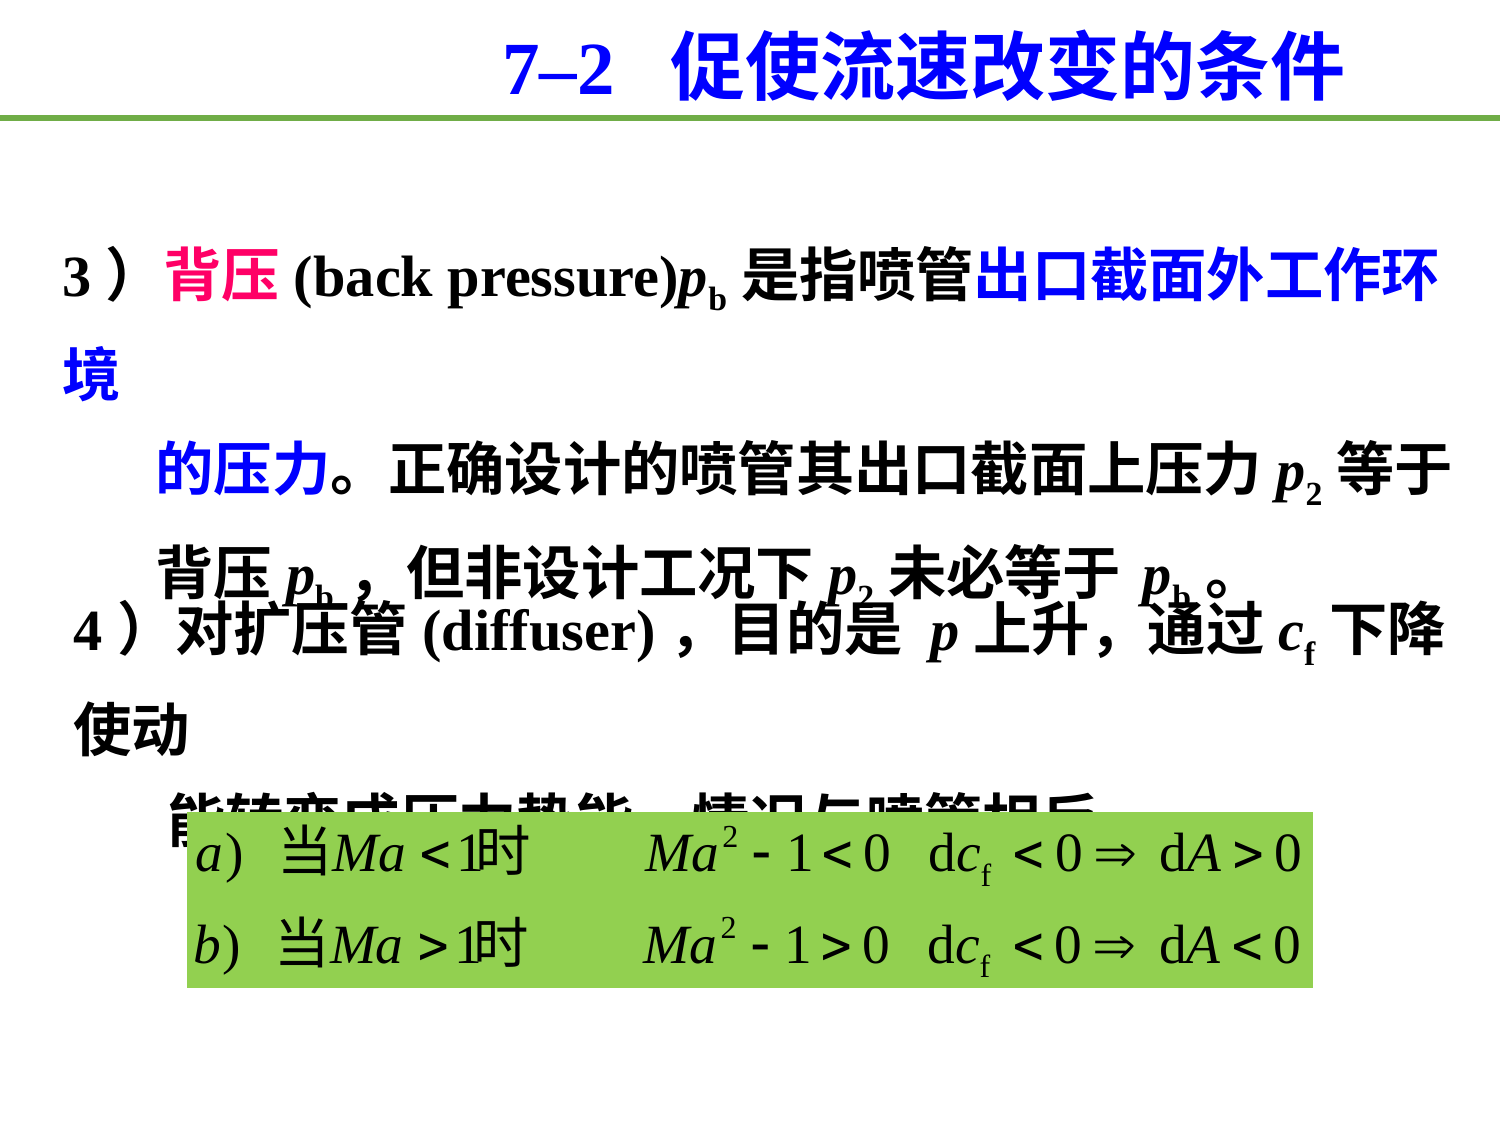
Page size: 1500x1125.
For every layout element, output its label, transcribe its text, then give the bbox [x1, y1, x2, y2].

text_box 4）对扩压管(diffuser)，目的是 p上升，通过cf下降使动 能转变成压力势能，情况与喷管相反。 [58, 560, 1500, 862]
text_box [187, 812, 1313, 988]
text_box 7–2 促使流速改变的条件 [487, 12, 1500, 118]
text_box 3）背压(back pressure)pb是指喷管出口截面外工作环境 的压力。正确设计的喷管其出口截面上压力p2等于 背压pb，但非设计工况下p2未必等于 pb。 [47, 206, 1498, 623]
